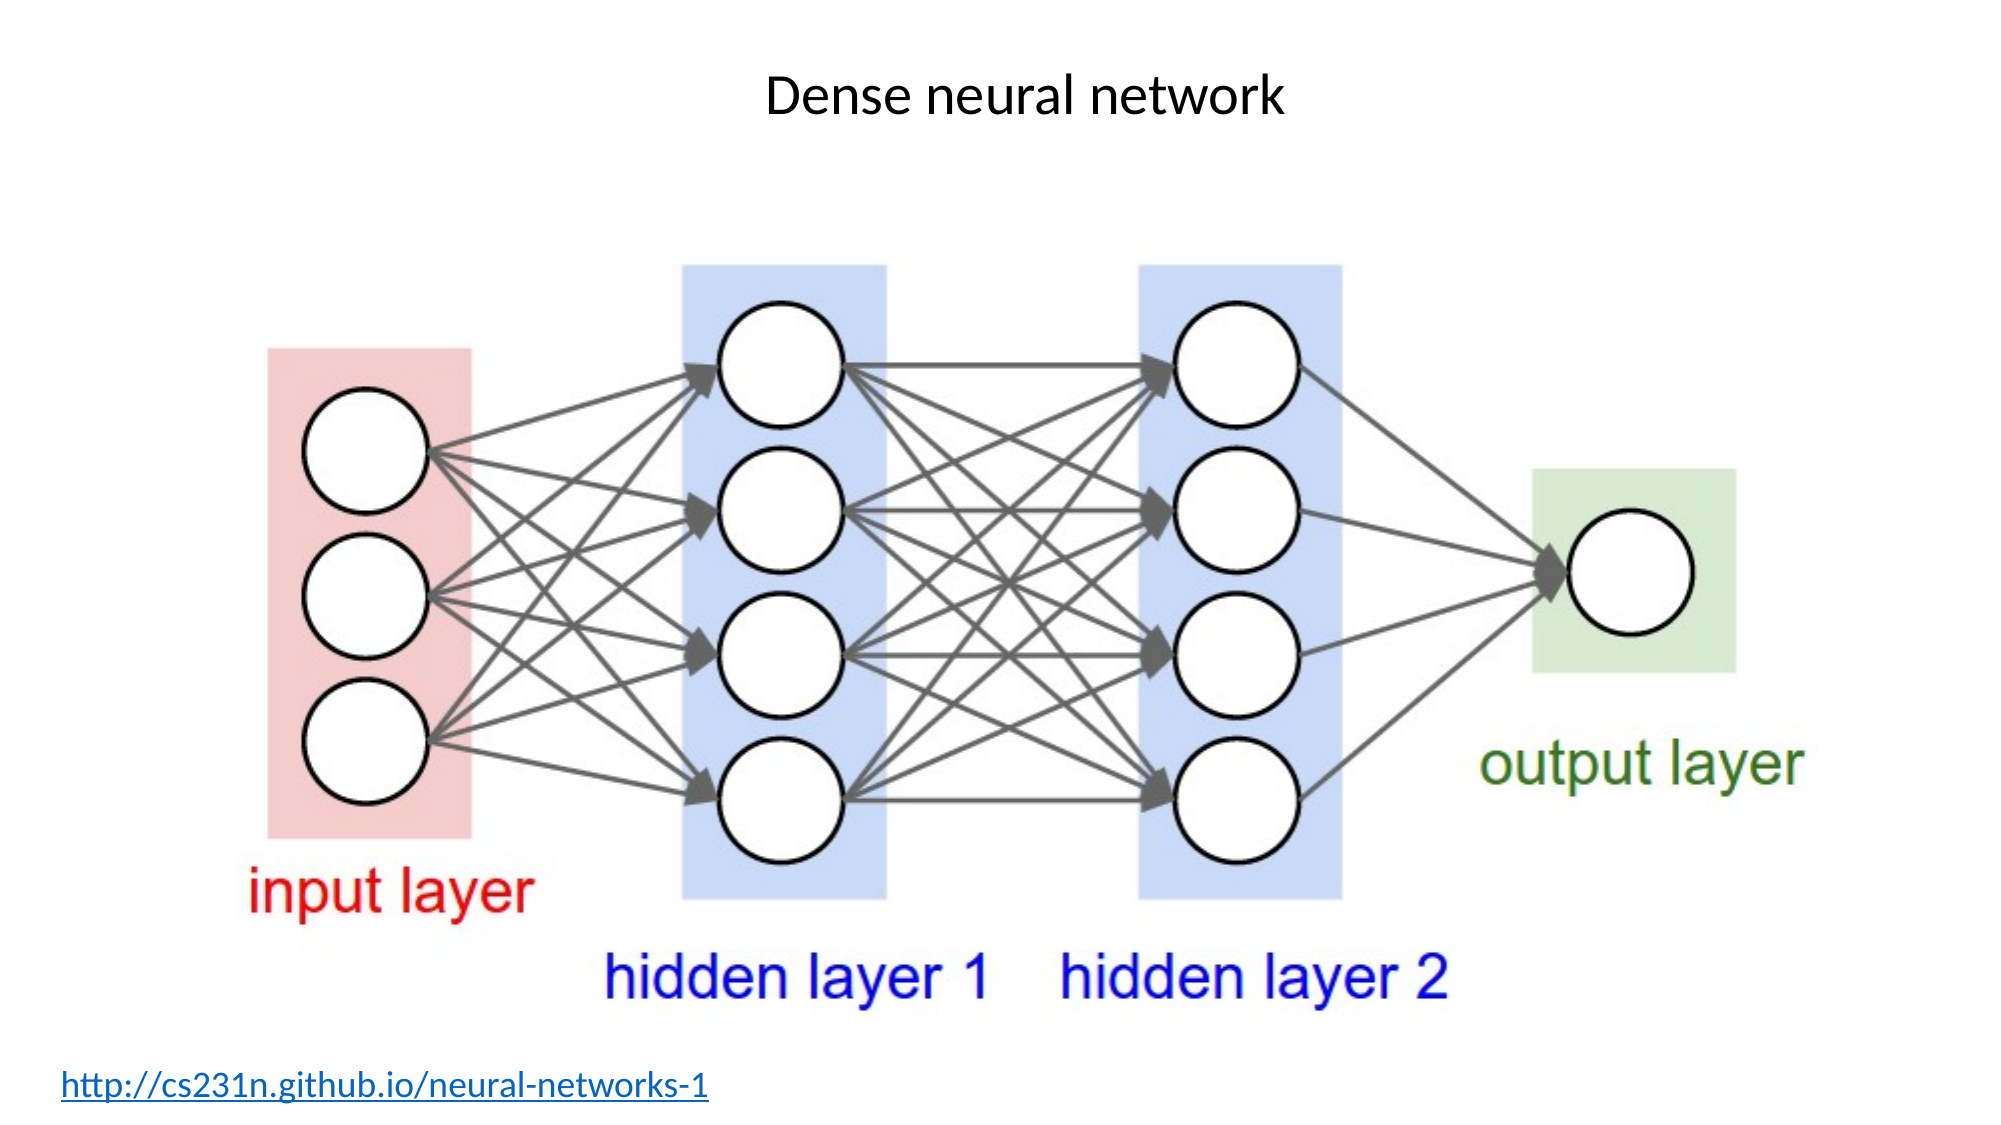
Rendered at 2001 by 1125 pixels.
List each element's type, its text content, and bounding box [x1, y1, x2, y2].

text_box Dense neural network [750, 49, 1302, 134]
text_box http://cs231n.github.io/neural-networks-1 [45, 1052, 725, 1125]
picture [235, 247, 1817, 1023]
